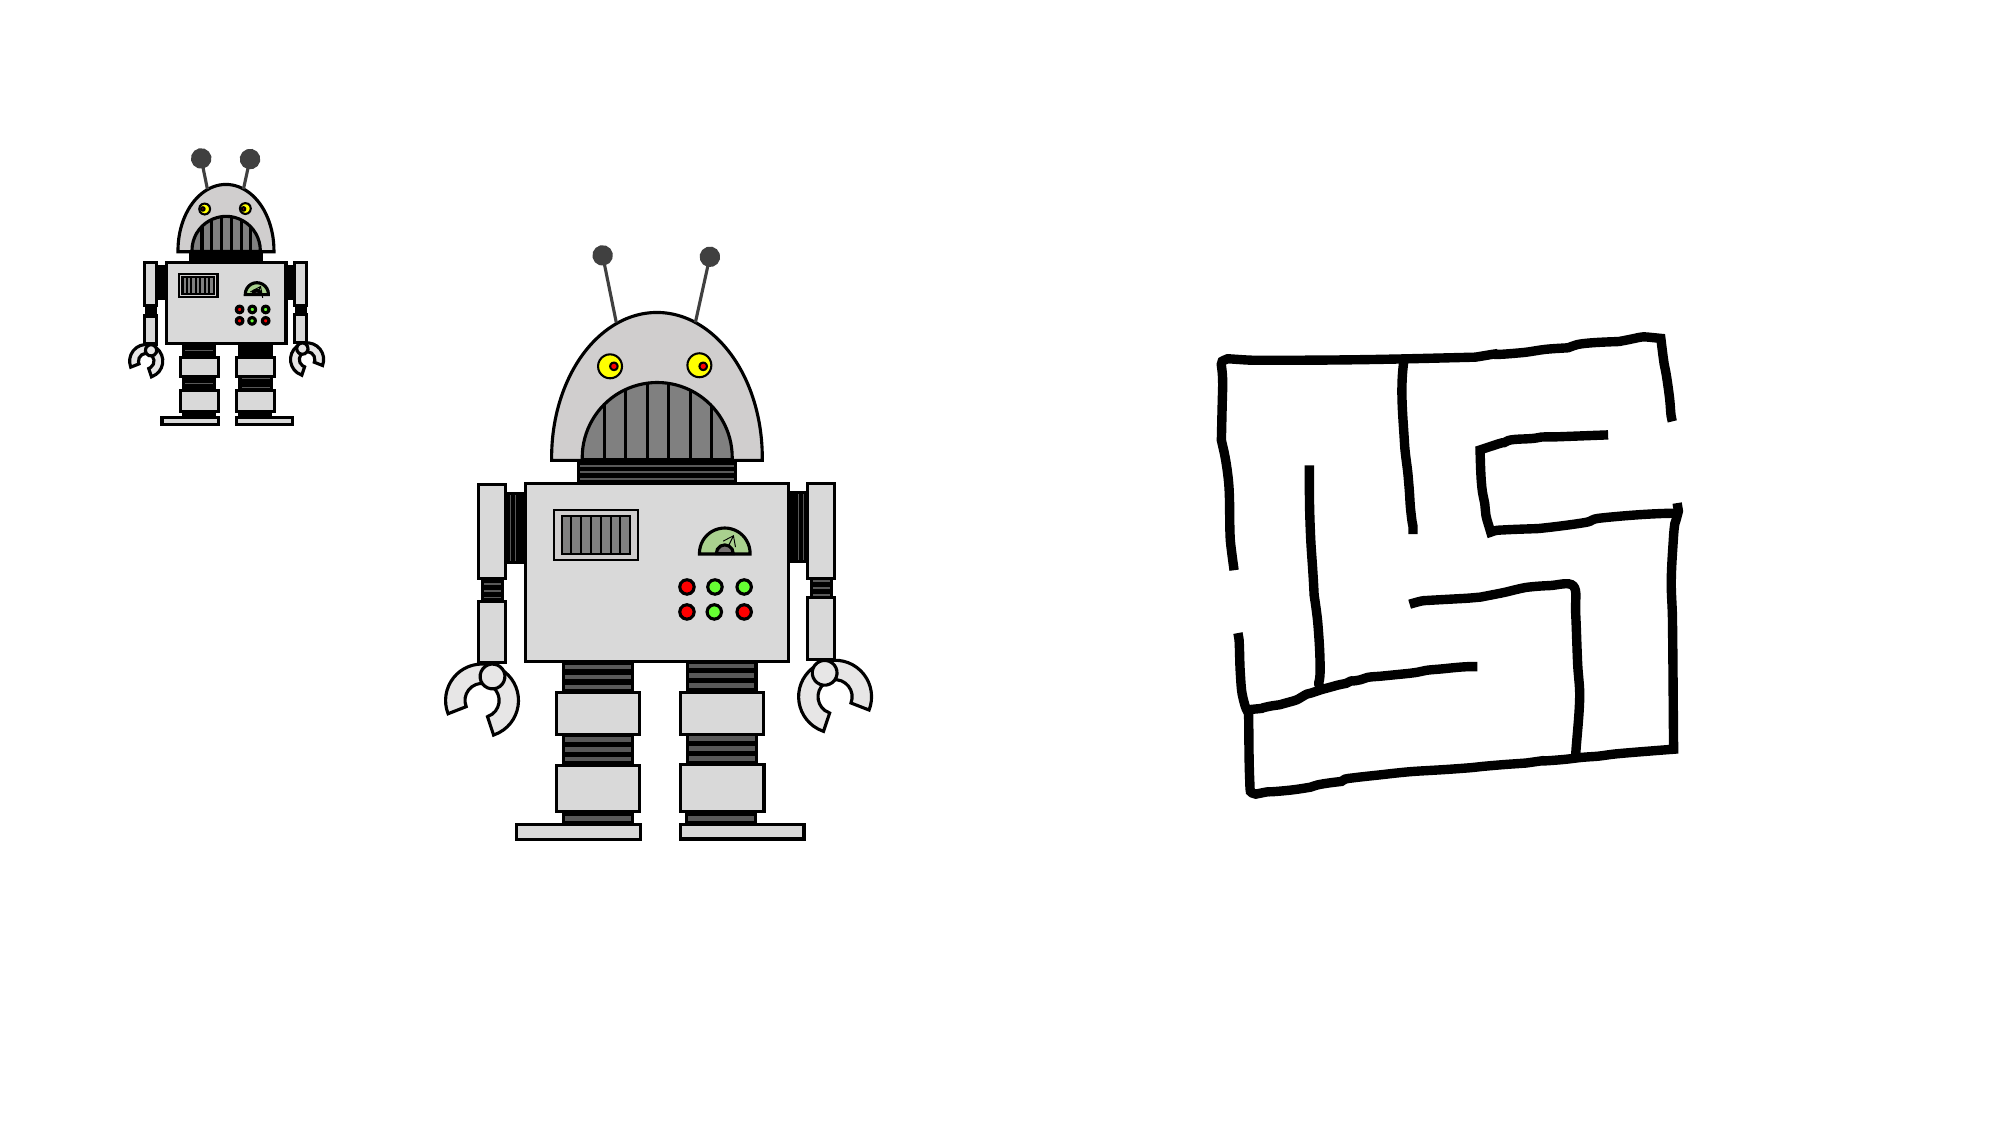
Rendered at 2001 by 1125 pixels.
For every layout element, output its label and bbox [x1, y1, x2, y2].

text_box [129, 158, 324, 425]
text_box [446, 255, 872, 840]
text_box [1221, 336, 1679, 795]
